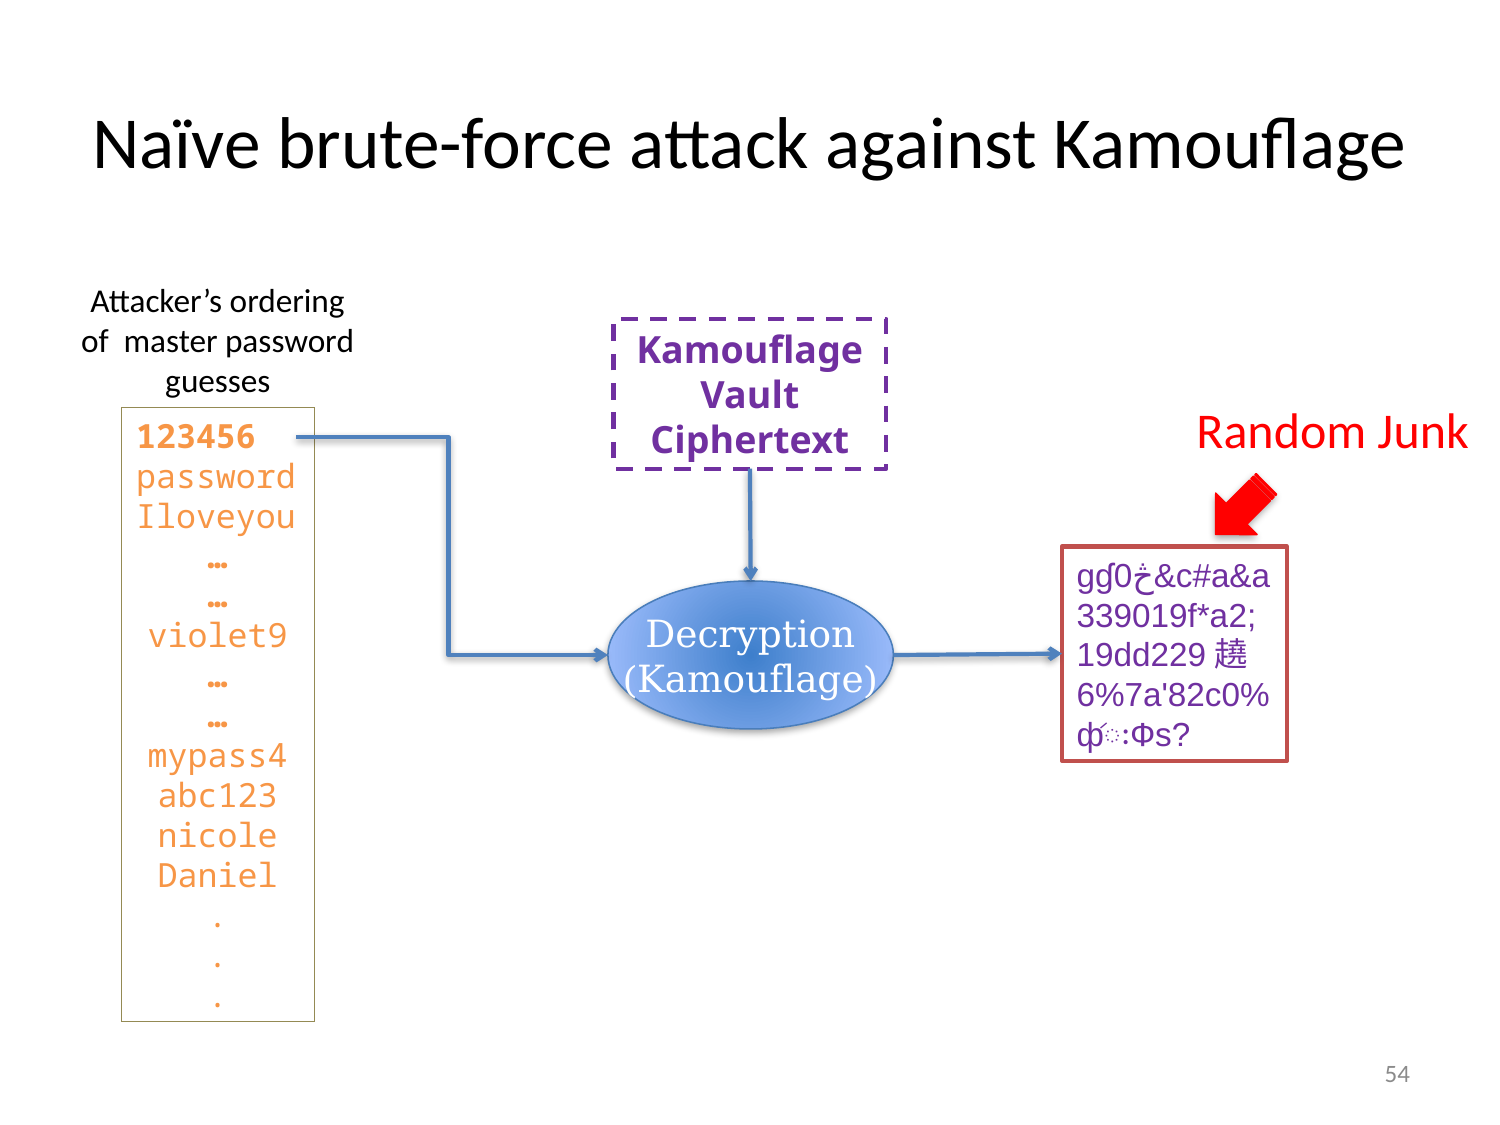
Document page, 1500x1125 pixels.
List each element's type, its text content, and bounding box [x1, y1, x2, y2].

text_box Random Junk [1178, 390, 1487, 466]
text_box Decryption (Kamouflage) [608, 580, 894, 730]
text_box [295, 436, 609, 656]
text_box 123456 password Iloveyou … … violet9 … … mypass4 abc123 nicole Daniel . . . [121, 407, 315, 1022]
title Naïve brute-force attack against Kamouflage [75, 45, 1425, 233]
text_box Attacker’s ordering of master password guesses [34, 271, 402, 407]
text_box ɡɠڅ0&c#a&a339019f*a2;19dd229趬6%7a'82c0%ф݇ःФs? [1060, 544, 1289, 763]
slide_number 54 [1074, 1042, 1425, 1103]
text_box Kamouflage Vault Ciphertext [611, 317, 888, 471]
text_box [1214, 473, 1278, 536]
